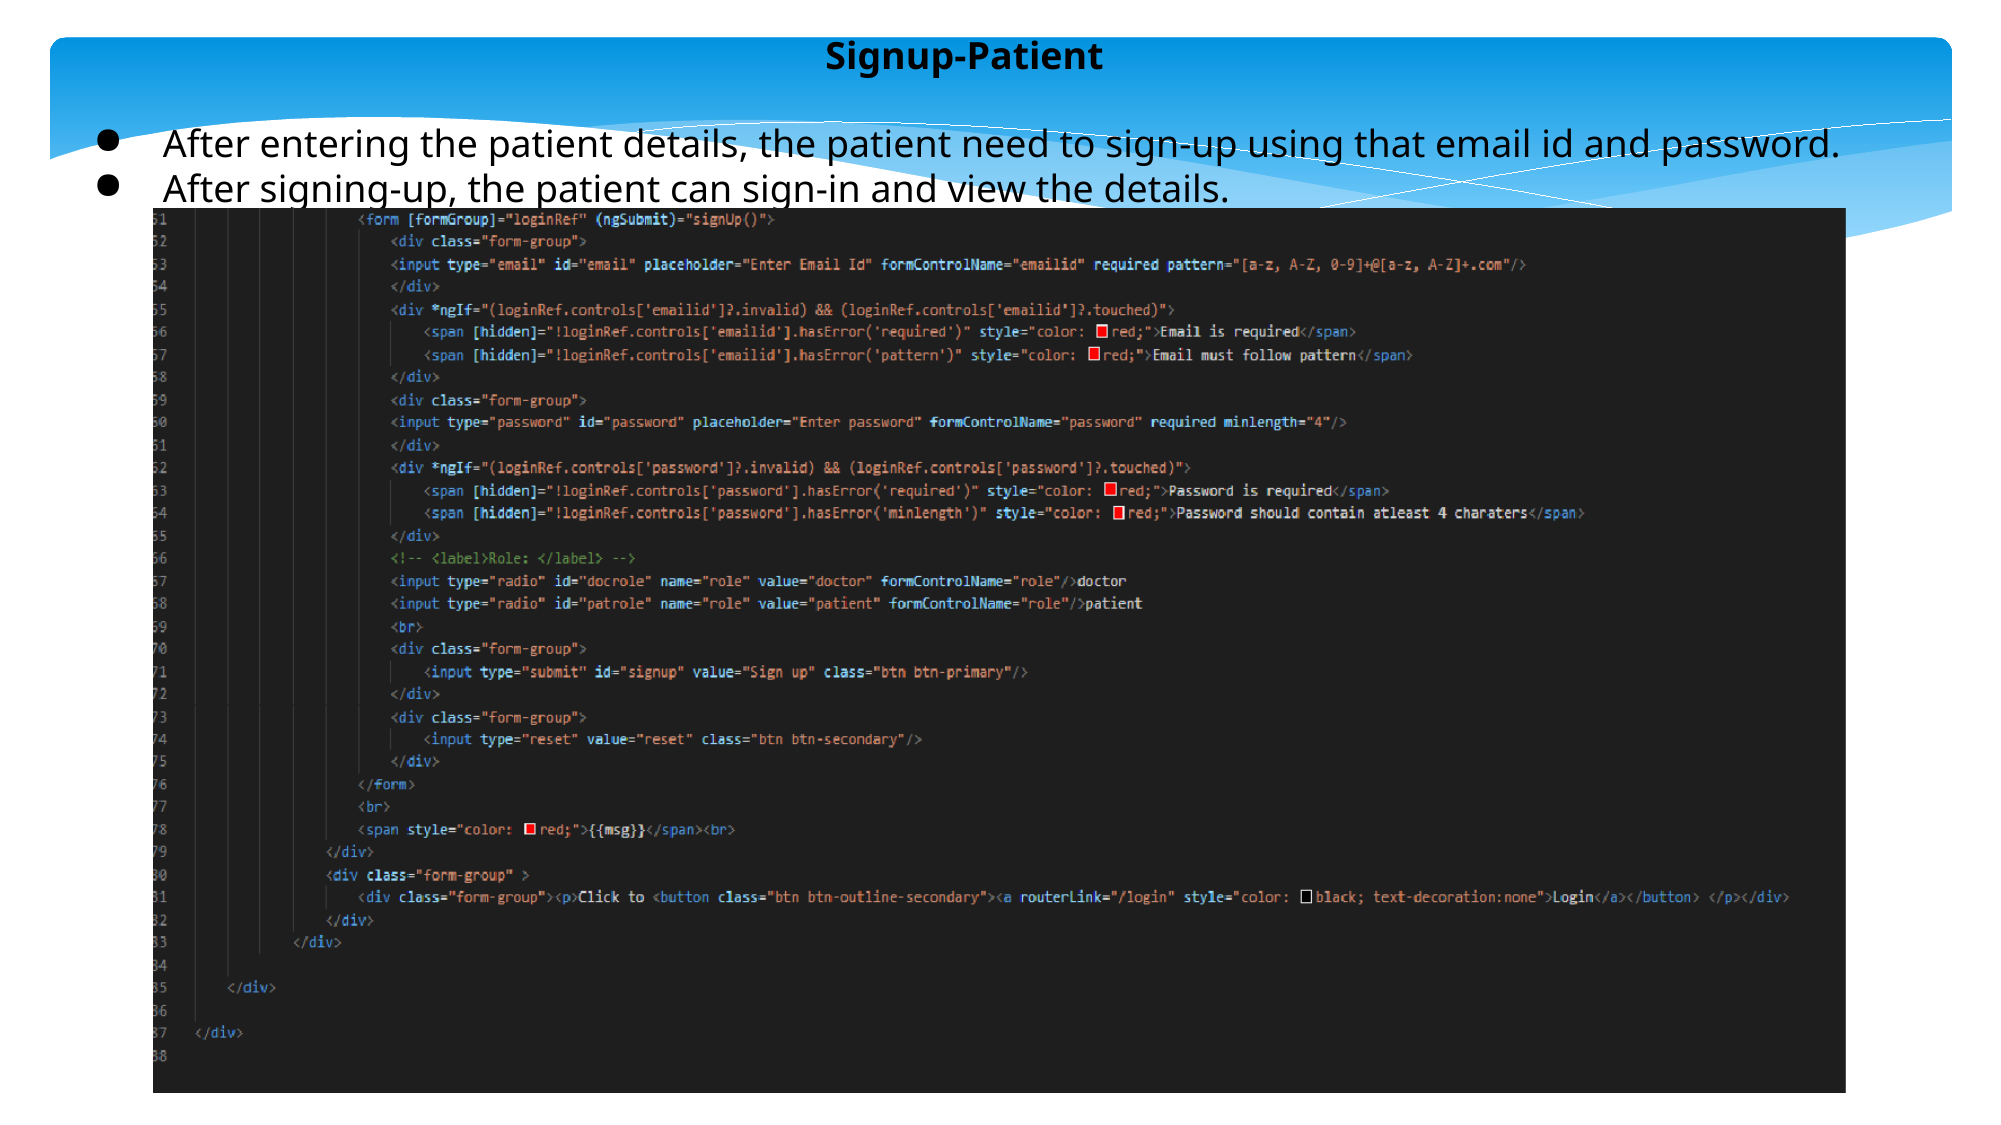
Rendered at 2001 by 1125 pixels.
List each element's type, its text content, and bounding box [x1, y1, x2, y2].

text_box Signup-Patient [805, 11, 1462, 100]
text_box After entering the patient details, the patient need to sign-up using that email id and password. After signing-up, the patient can sign-in and view the details. [42, 100, 1991, 231]
picture [153, 208, 1847, 1093]
